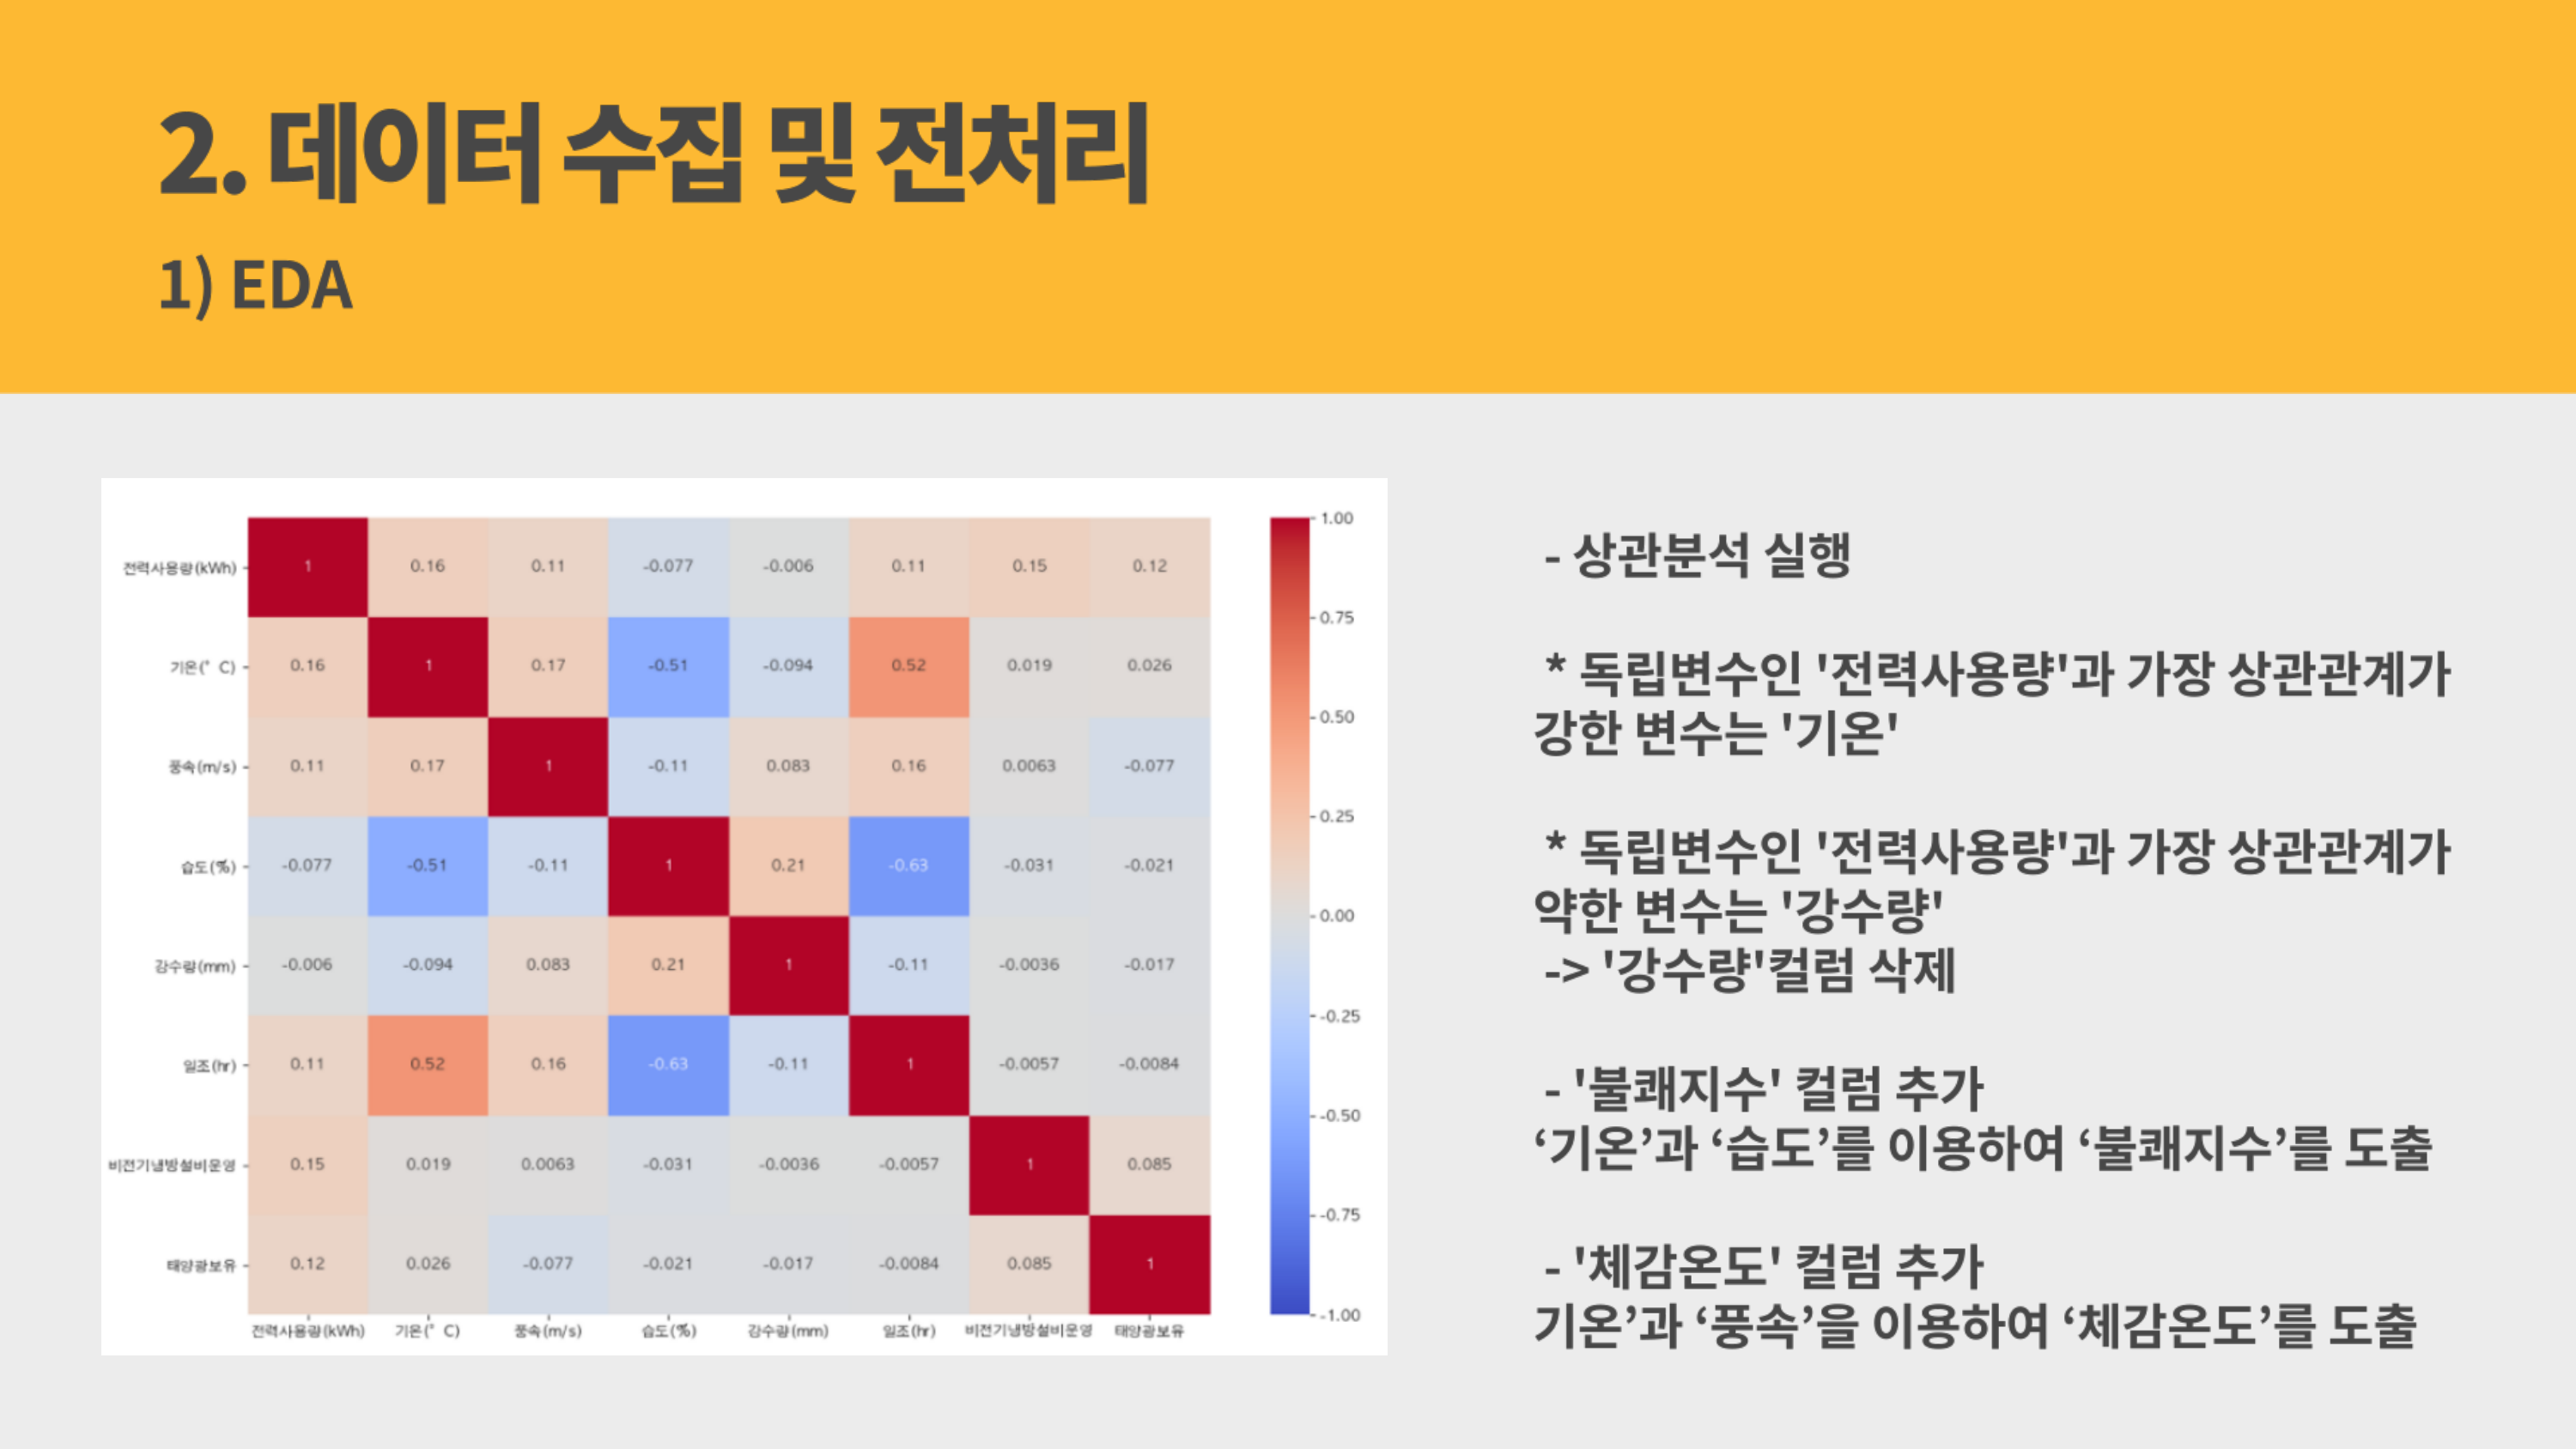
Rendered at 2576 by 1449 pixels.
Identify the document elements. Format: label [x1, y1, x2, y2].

text_box [0, 0, 2576, 394]
text_box [101, 478, 1388, 1355]
picture [141, 57, 1207, 356]
picture [1525, 511, 2485, 1430]
